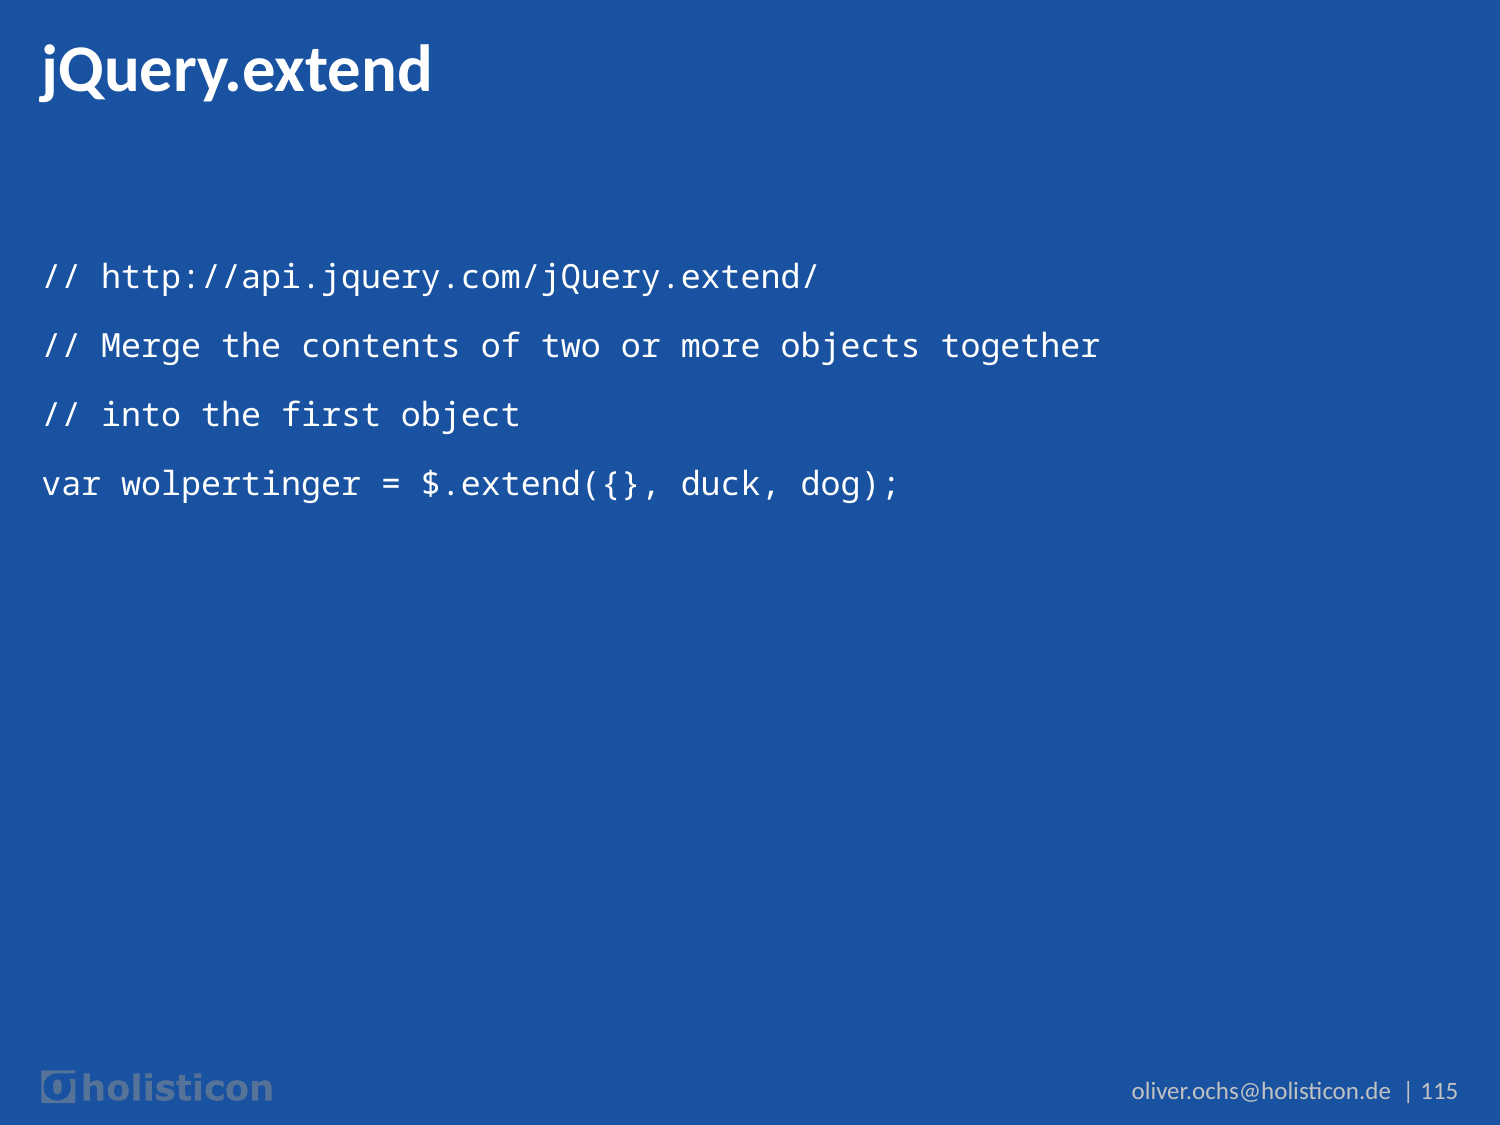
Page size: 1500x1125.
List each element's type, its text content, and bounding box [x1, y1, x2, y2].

list // http://api.jquery.com/jQuery.extend/ // Merge the contents of two or more objects together // into the first object var wolpertinger = $.extend({}, duck, dog); [41, 255, 1436, 973]
title jQuery.extend [41, 24, 1436, 188]
